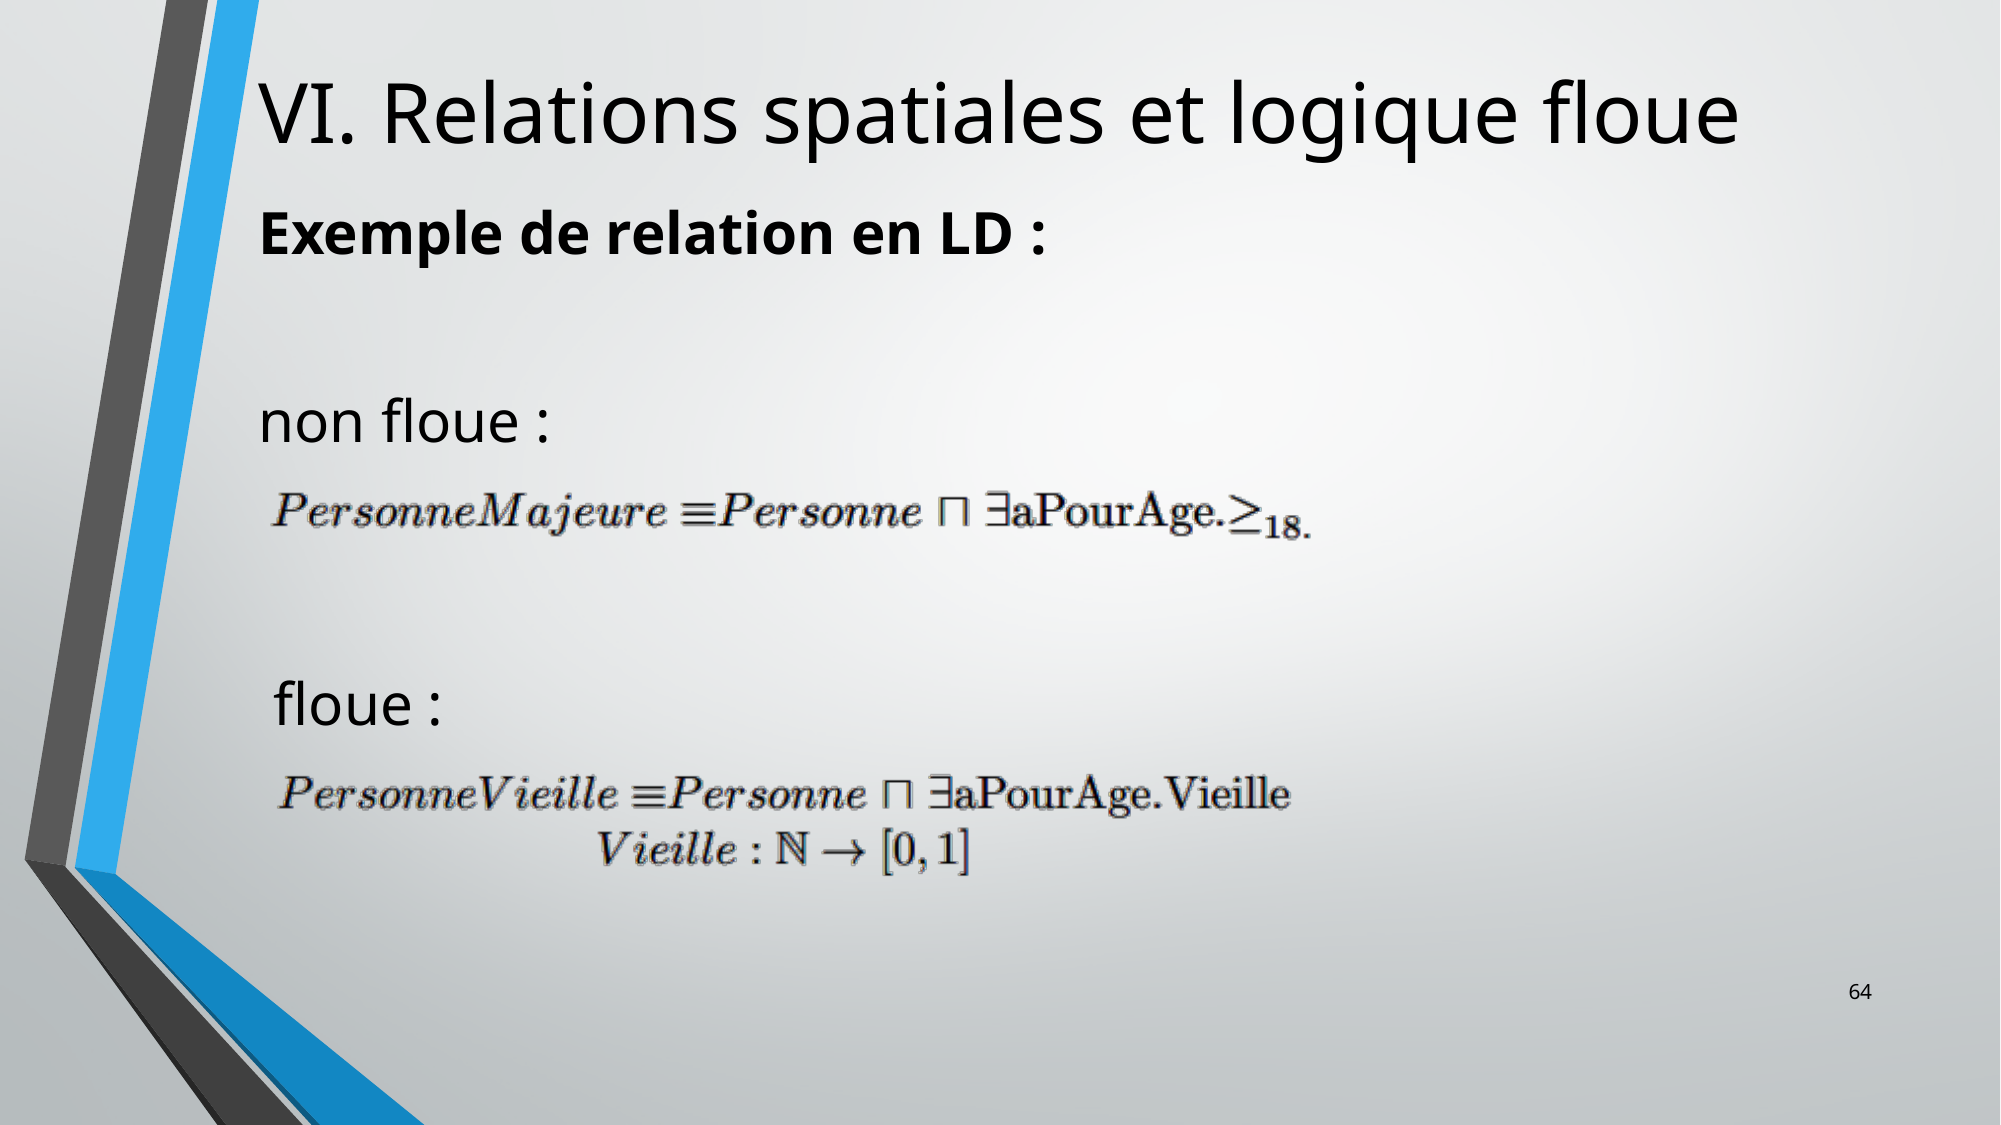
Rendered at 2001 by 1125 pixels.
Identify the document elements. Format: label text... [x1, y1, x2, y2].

slide_number 64 [1796, 962, 1887, 1023]
list Exemple de relation en LD : non floue : floue : [243, 188, 1979, 1023]
title VI. Relations spatiales et logique floue [243, 51, 1887, 188]
picture [243, 457, 1331, 568]
picture [270, 755, 1304, 889]
